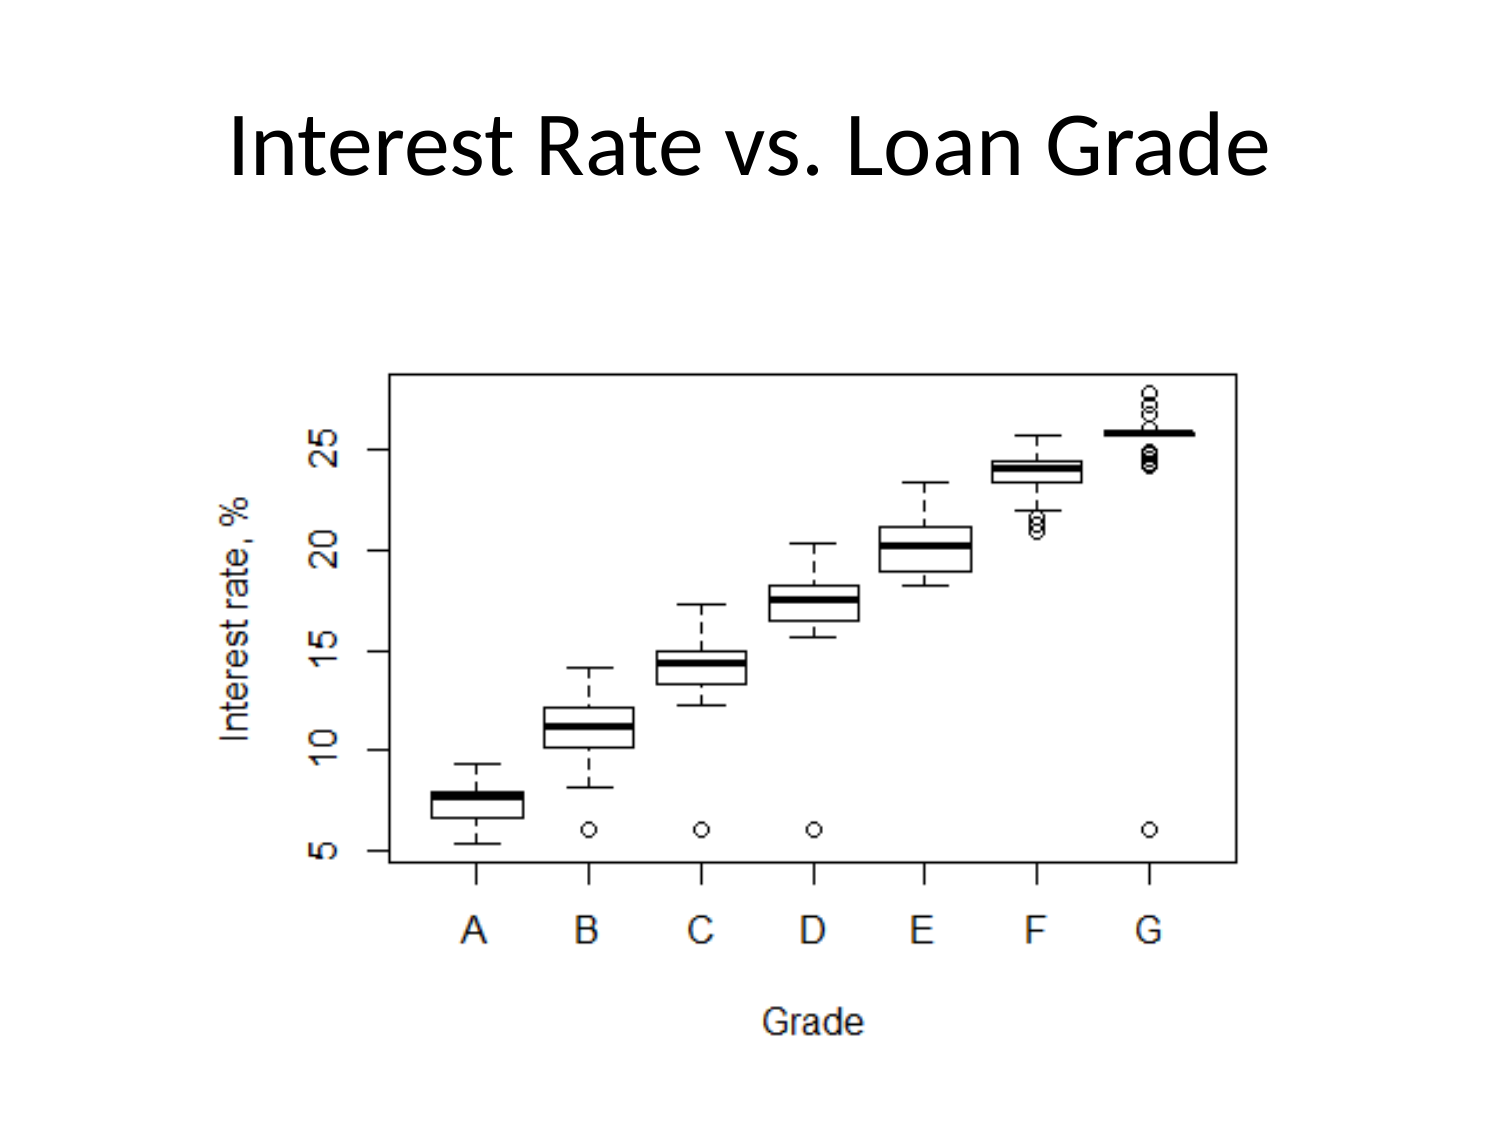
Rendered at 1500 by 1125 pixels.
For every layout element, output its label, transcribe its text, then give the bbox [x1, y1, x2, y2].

picture [206, 337, 1333, 1053]
title Interest Rate vs. Loan Grade [75, 45, 1425, 233]
